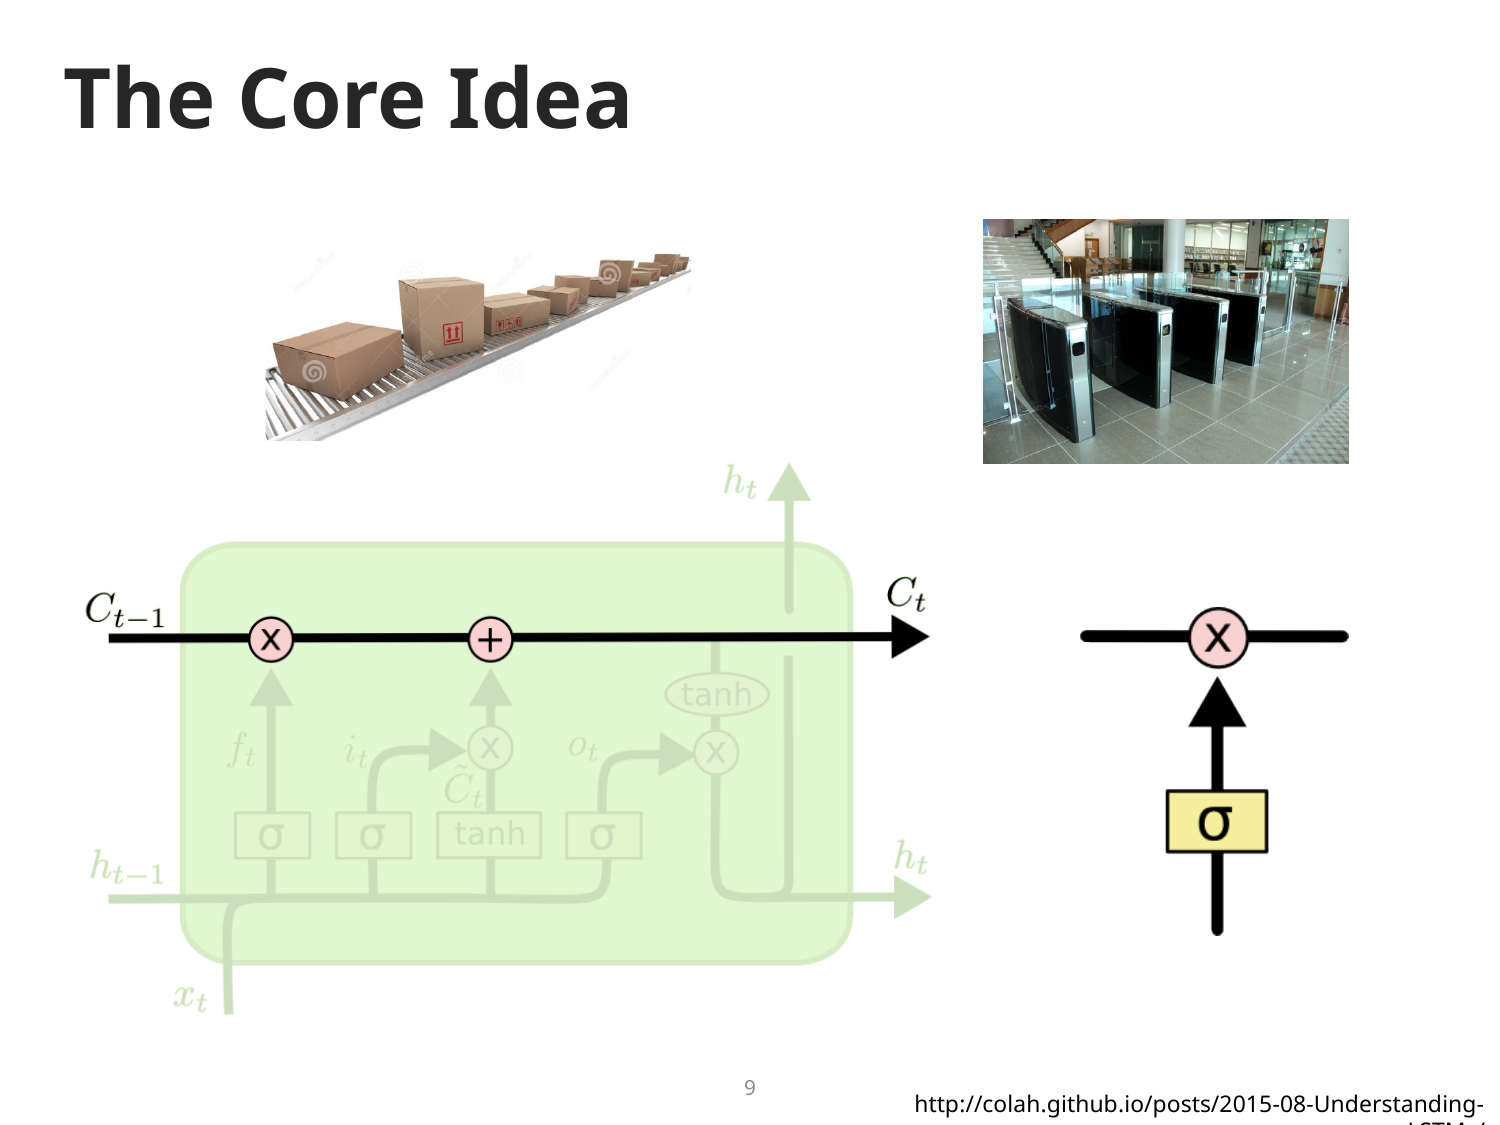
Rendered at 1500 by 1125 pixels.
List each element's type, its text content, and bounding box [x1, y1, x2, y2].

picture [29, 219, 1350, 1027]
text_box http://colah.github.io/posts/2015-08-Understanding-LSTMs/ [832, 1082, 1500, 1125]
title The Core Idea [48, 41, 1456, 149]
picture [265, 243, 692, 441]
picture [1080, 606, 1350, 936]
slide_number 9 [575, 1058, 925, 1119]
